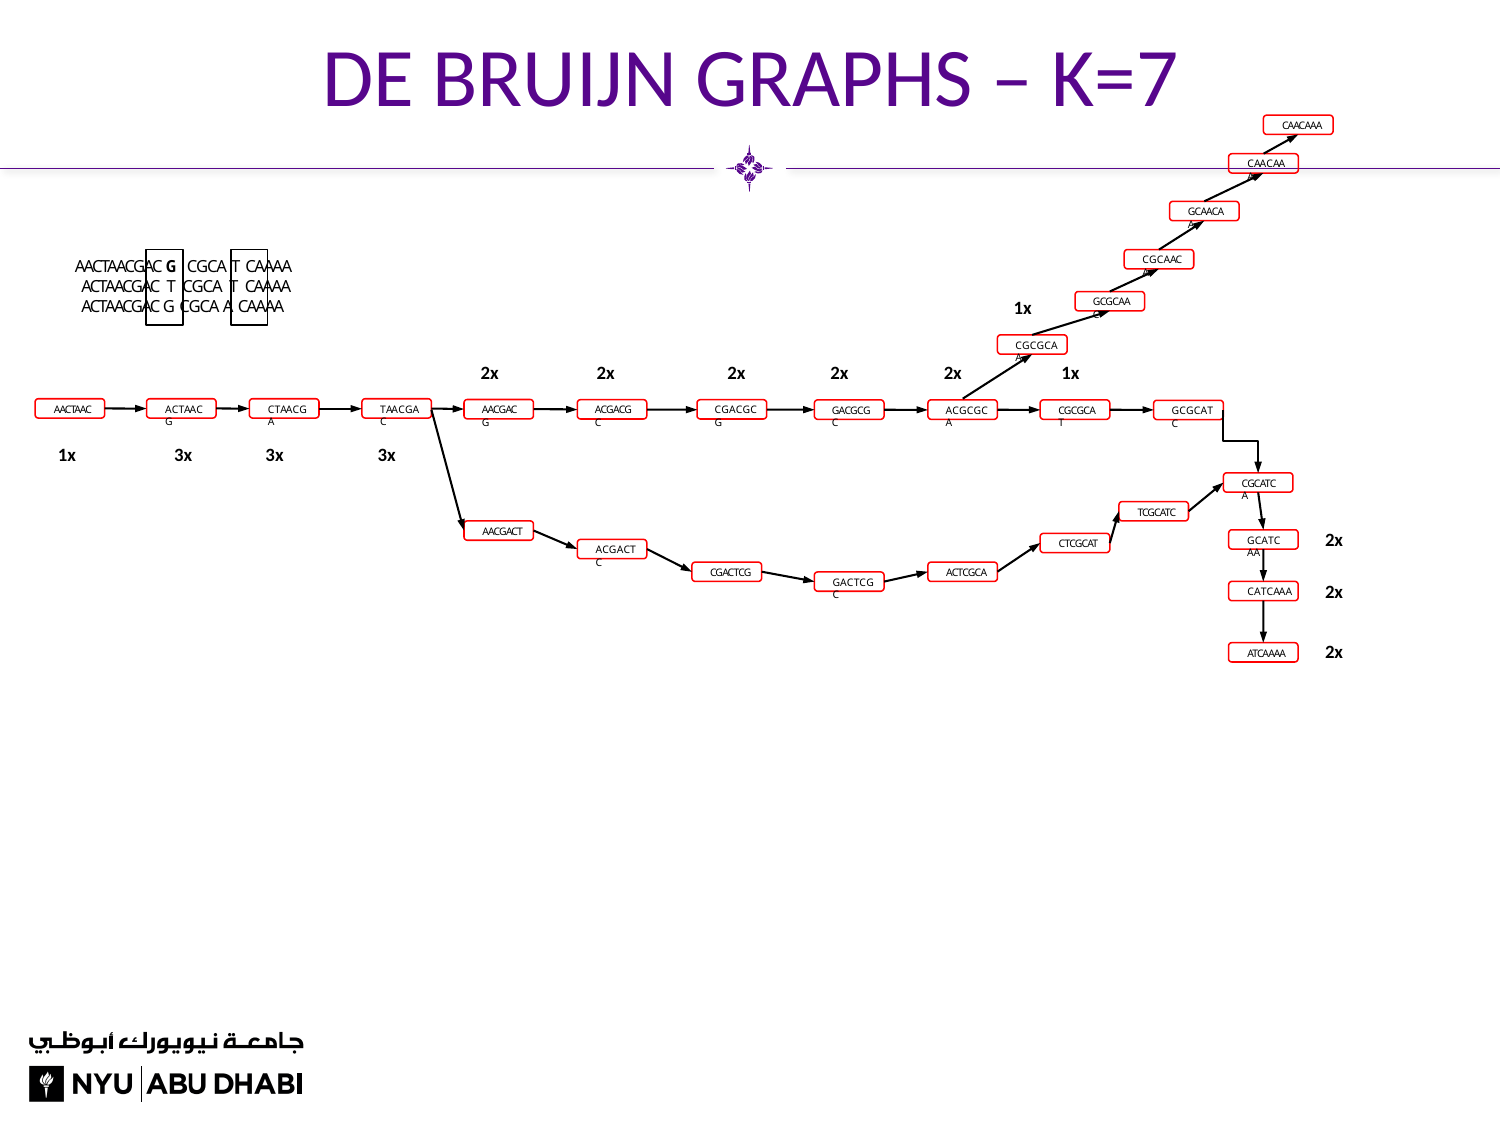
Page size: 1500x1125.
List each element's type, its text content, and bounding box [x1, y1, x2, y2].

text_box [1142, 406, 1154, 414]
text_box GACGCGC [830, 403, 877, 429]
text_box [135, 404, 146, 413]
text_box 2x [1323, 639, 1346, 663]
text_box [146, 398, 217, 419]
text_box AACTAACGAC G CGCA T CAAAA ACTAACGAC T CGCA T CAAAA ACTAACGAC G CGCA A CAAAA [72, 256, 145, 317]
text_box [1169, 201, 1240, 221]
text_box CGCGCAA [1013, 338, 1060, 364]
text_box [1147, 268, 1159, 277]
text_box [1228, 529, 1299, 550]
text_box CGACGCG [712, 403, 758, 429]
text_box [697, 399, 767, 419]
text_box [802, 575, 815, 584]
text_box [803, 405, 815, 414]
text_box [457, 518, 465, 531]
text_box CAACAAA [1280, 119, 1324, 132]
text_box [1020, 354, 1033, 364]
text_box [1192, 220, 1205, 230]
text_box [577, 539, 647, 559]
text_box [463, 520, 534, 541]
text_box [1212, 482, 1224, 493]
text_box AACTAAC [51, 402, 96, 416]
text_box [1118, 501, 1189, 521]
text_box 1x [1059, 360, 1082, 384]
text_box [814, 399, 885, 420]
text_box CGCGCAT [1056, 403, 1101, 429]
text_box ACTCGCA [944, 566, 990, 579]
text_box [1223, 409, 1259, 461]
text_box AACGACG [480, 403, 524, 429]
text_box 3x [172, 443, 195, 466]
text_box [916, 570, 928, 579]
text_box [1075, 291, 1145, 311]
text_box [452, 405, 464, 413]
text_box GCAACAA [1185, 205, 1229, 231]
text_box [814, 571, 885, 592]
text_box [1258, 518, 1266, 530]
text_box [238, 404, 250, 413]
text_box [1028, 543, 1041, 553]
text_box [361, 398, 432, 419]
text_box [691, 562, 762, 582]
text_box [685, 405, 698, 414]
text_box [1223, 472, 1293, 493]
text_box [566, 405, 578, 414]
text_box GACTCGC [830, 575, 877, 601]
text_box CTAACGA [265, 402, 312, 428]
text_box 2x [1323, 579, 1346, 603]
text_box [350, 404, 362, 413]
text_box [1124, 249, 1194, 269]
text_box [577, 399, 647, 419]
title De Bruijn Graphs – K=7 [287, 0, 1212, 168]
text_box GCGCAAC [1090, 295, 1136, 321]
text_box ACGACGC [593, 403, 638, 429]
text_box 2x [828, 360, 851, 384]
text_box [249, 398, 320, 419]
text_box 1x [1011, 295, 1034, 318]
text_box 3x [375, 443, 398, 466]
text_box 2x [594, 360, 617, 384]
text_box [463, 399, 534, 419]
text_box 3x [263, 443, 286, 466]
text_box [1112, 511, 1120, 524]
text_box ATCAAAA [1245, 646, 1291, 660]
text_box [997, 334, 1068, 355]
text_box [1153, 400, 1224, 420]
text_box [35, 398, 105, 419]
text_box TCGCATC [1135, 505, 1182, 519]
text_box [1040, 399, 1110, 420]
text_box ACTAACG [163, 402, 207, 428]
text_box [1263, 115, 1334, 135]
text_box [1259, 631, 1268, 643]
text_box [231, 249, 268, 326]
text_box [145, 249, 183, 326]
text_box AACGACT [480, 524, 526, 538]
text_box CGACTCG [708, 566, 753, 579]
text_box ACGACTC [593, 543, 639, 569]
text_box CAACAAA [1245, 157, 1291, 183]
text_box CGCATCA [1239, 476, 1283, 502]
text_box GCGCATC [1169, 404, 1217, 430]
text_box [1259, 570, 1268, 582]
text_box CTCGCAT [1056, 537, 1113, 550]
text_box 1x [56, 443, 79, 466]
text_box ACGCGCA [943, 403, 991, 429]
text_box CGCAACA [1140, 253, 1189, 279]
text_box [1097, 310, 1110, 318]
text_box [927, 399, 998, 420]
text_box CATCAAA [1245, 585, 1293, 598]
text_box [1286, 134, 1299, 144]
text_box 2x [941, 360, 964, 384]
text_box [565, 541, 578, 549]
text_box [1228, 642, 1299, 663]
text_box TAACGAC [378, 402, 424, 428]
text_box [927, 562, 998, 582]
text_box [1254, 461, 1262, 474]
text_box [1251, 173, 1264, 182]
text_box [680, 563, 692, 572]
text_box [916, 406, 928, 414]
text_box 2x [725, 360, 748, 384]
text_box [1228, 153, 1299, 174]
text_box [1028, 406, 1041, 414]
text_box [1040, 533, 1110, 553]
text_box GCATCAA [1245, 533, 1287, 559]
text_box AACTAACGAC G CGCA T CAAAA ACTAACGAC T CGCA T CAAAA ACTAACGAC G CGCA A CAAAA [268, 256, 295, 317]
text_box 2x [1323, 527, 1346, 551]
text_box 2x [478, 360, 501, 384]
text_box [1228, 581, 1299, 601]
text_box AACTAACGAC G CGCA T CAAAA ACTAACGAC T CGCA T CAAAA ACTAACGAC G CGCA A CAAAA [183, 256, 231, 317]
